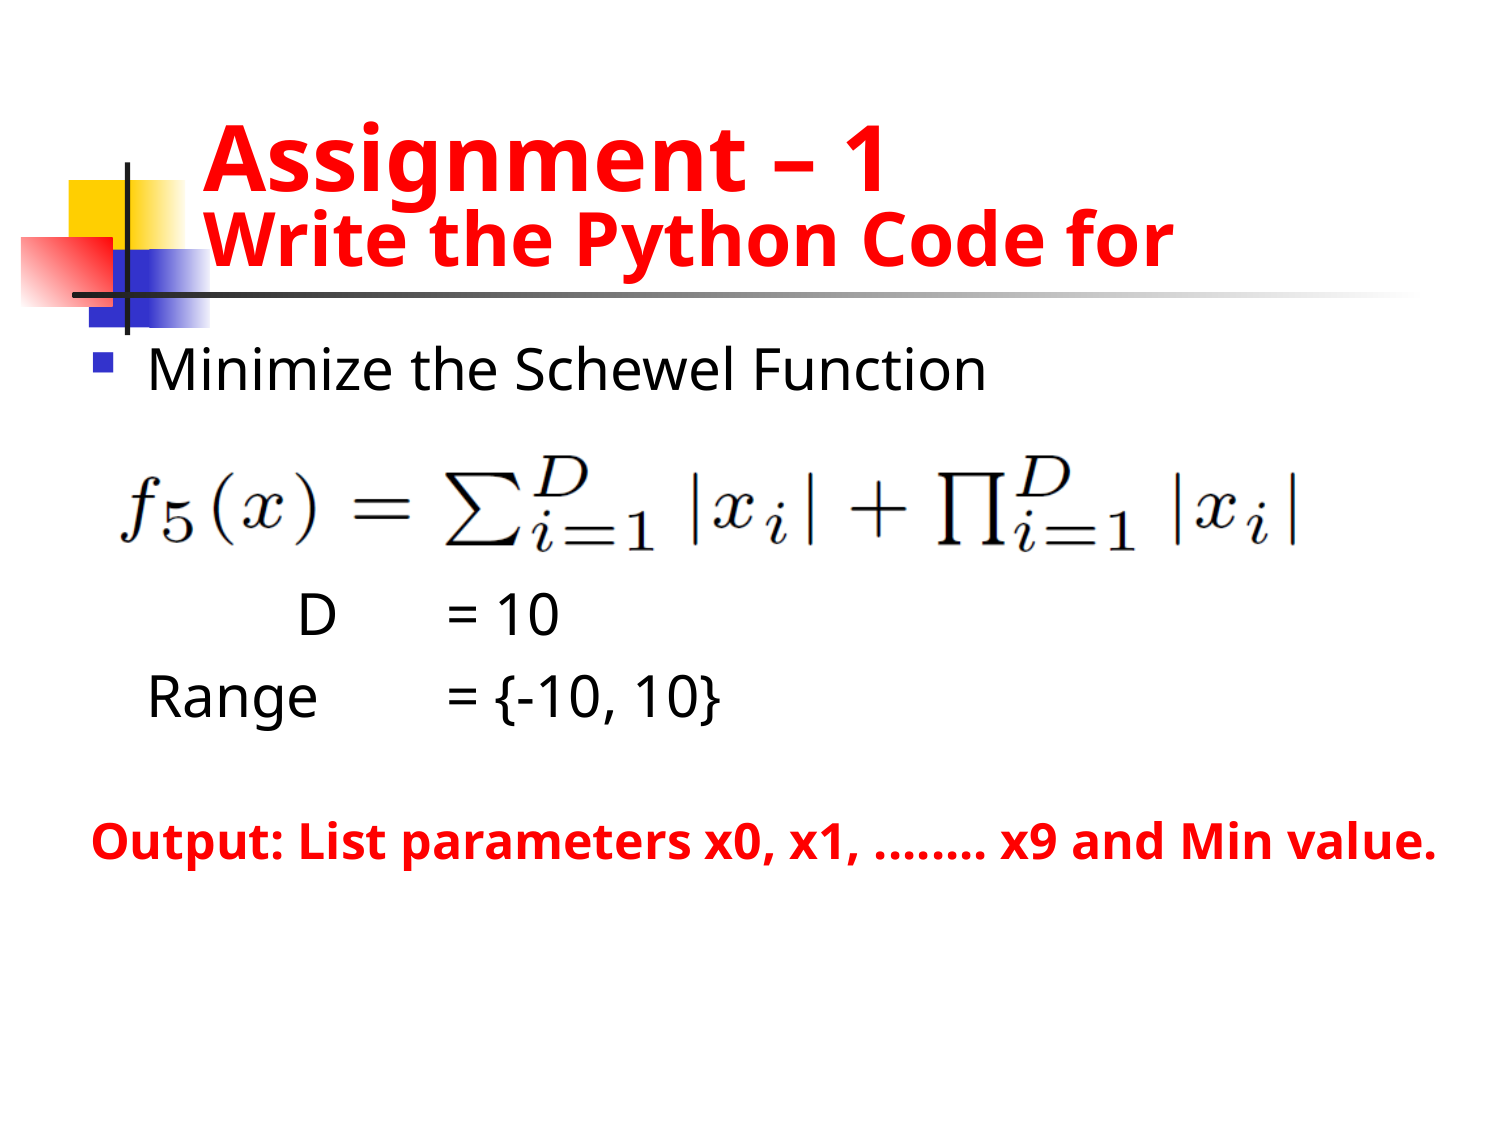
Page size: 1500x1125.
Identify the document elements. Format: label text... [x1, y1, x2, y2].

picture [112, 449, 1326, 564]
list Minimize the Schewel Function D = 10 Range = {-10, 10} Output: List parameters x0, x1, ........ x9 and Min value. [74, 324, 1500, 1125]
title Assignment – 1 Write the Python Code for [188, 101, 1468, 289]
